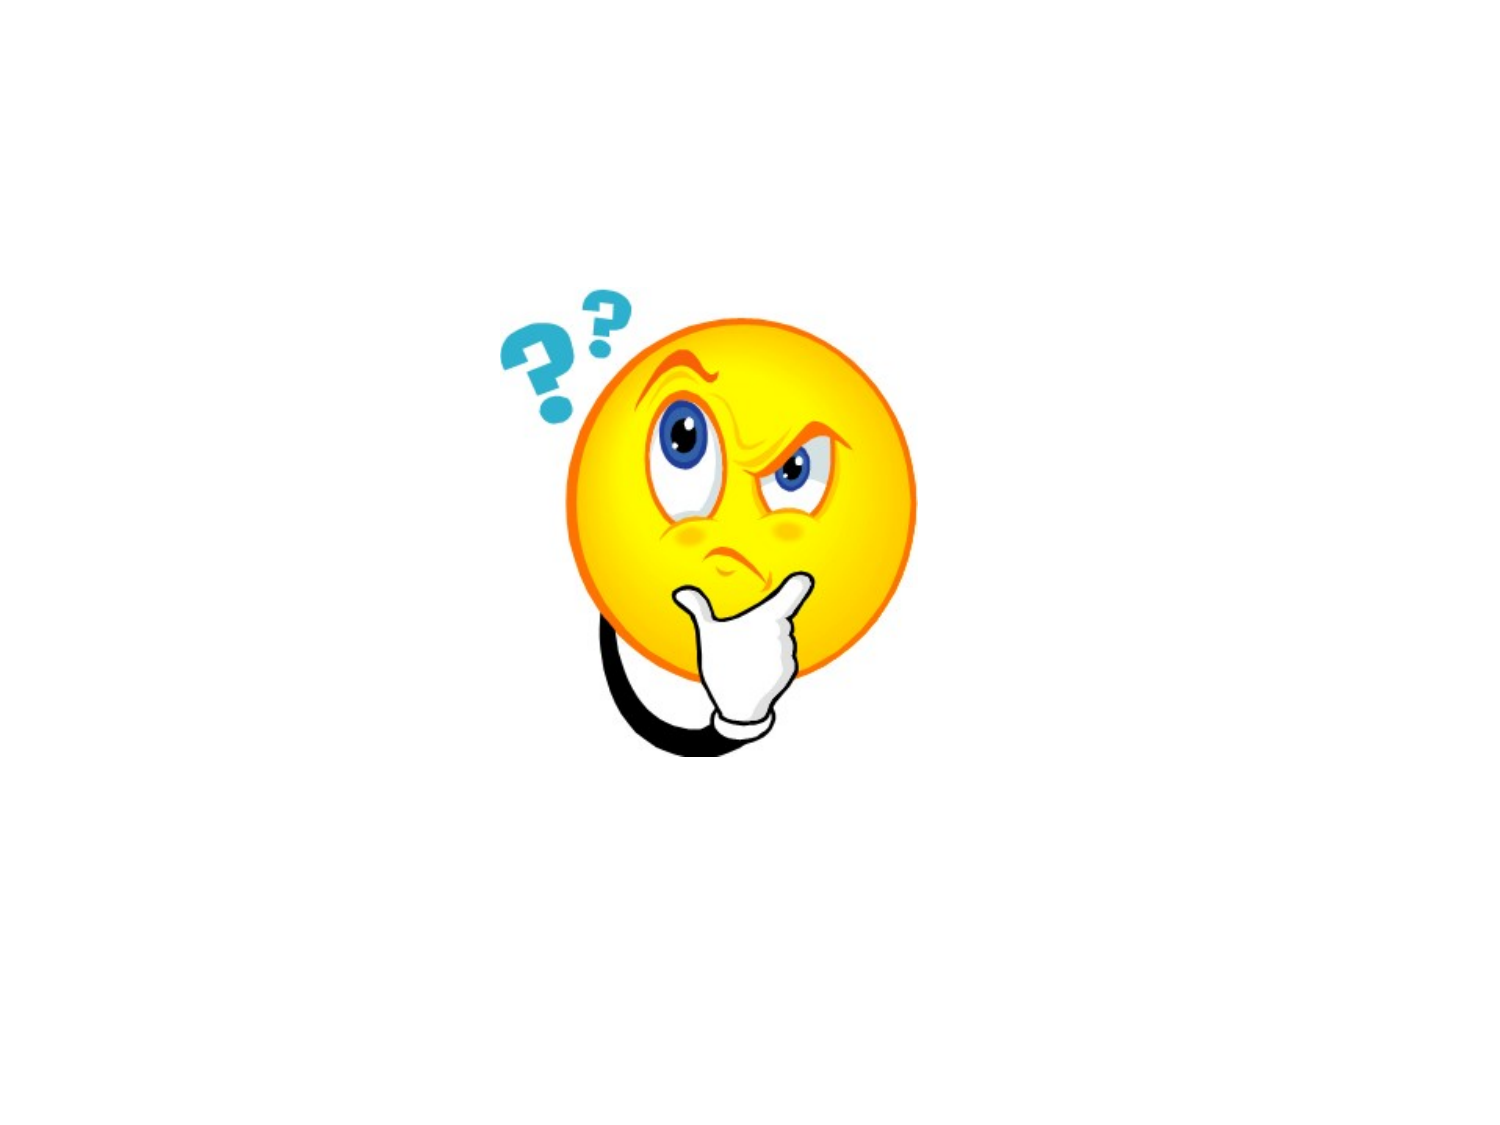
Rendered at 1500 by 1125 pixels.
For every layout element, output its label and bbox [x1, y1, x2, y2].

picture [499, 287, 918, 757]
